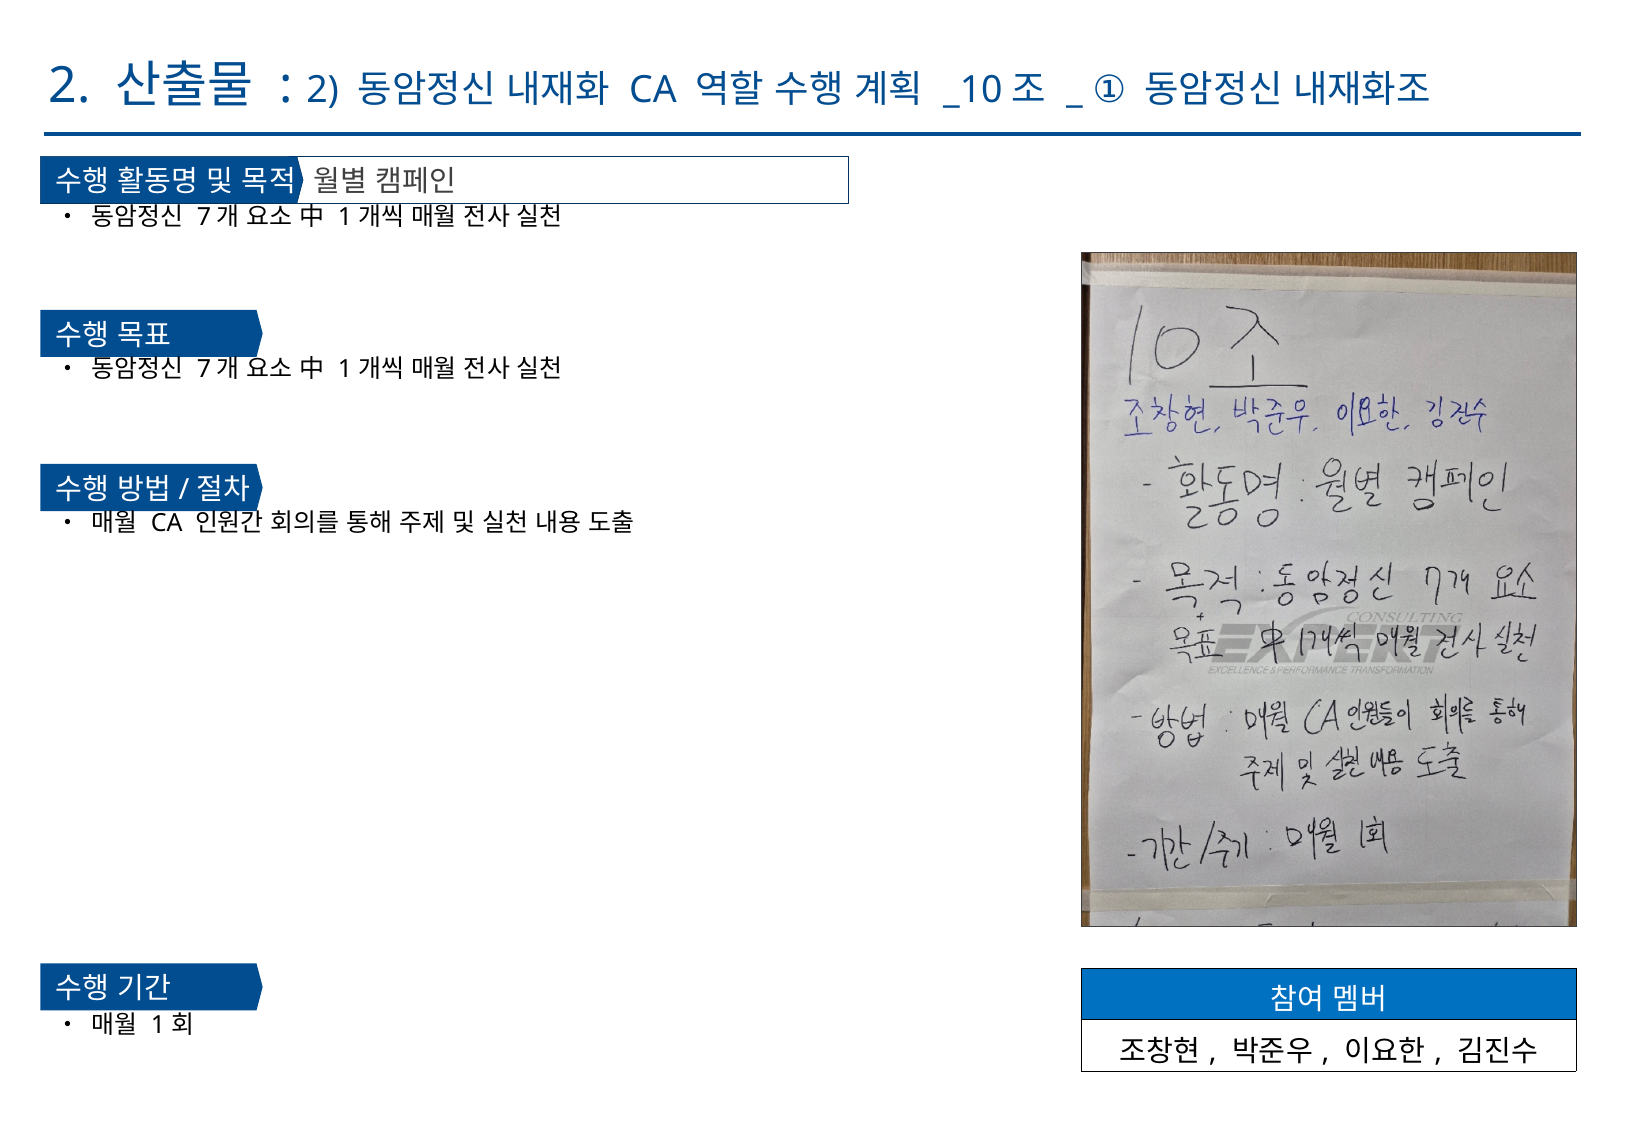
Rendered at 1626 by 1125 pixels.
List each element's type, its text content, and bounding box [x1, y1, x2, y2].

picture [991, 253, 1625, 926]
text_box 월별 캠페인 [298, 156, 849, 192]
text_box 2. 산출물 : 2) 동암정신 내재화 CA 역할 수행 계획 _10조 _ ① 동암정신 내재화조 [40, 44, 1577, 122]
text_box 수행 목표 [40, 309, 263, 343]
text_box • 매월 1회 [40, 1000, 1081, 1047]
table_header 참여 멤버 [1082, 969, 1576, 1019]
text_box • 매월 CA 인원간 회의를 통해 주제 및 실천 내용 도출 [40, 497, 991, 545]
text_box 수행 기간 [40, 963, 263, 1000]
text_box 수행 방법/절차 [40, 463, 263, 497]
text_box 수행 활동명 및 목적 [40, 156, 304, 192]
table_cell 조창현, 박준우, 이요한, 김진수 [1082, 1020, 1576, 1071]
text_box • 동암정신 7개 요소 中 1개씩 매월 전사 실천 [40, 192, 1532, 239]
text_box • 동암정신 7개 요소 中 1개씩 매월 전사 실천 [40, 343, 991, 391]
